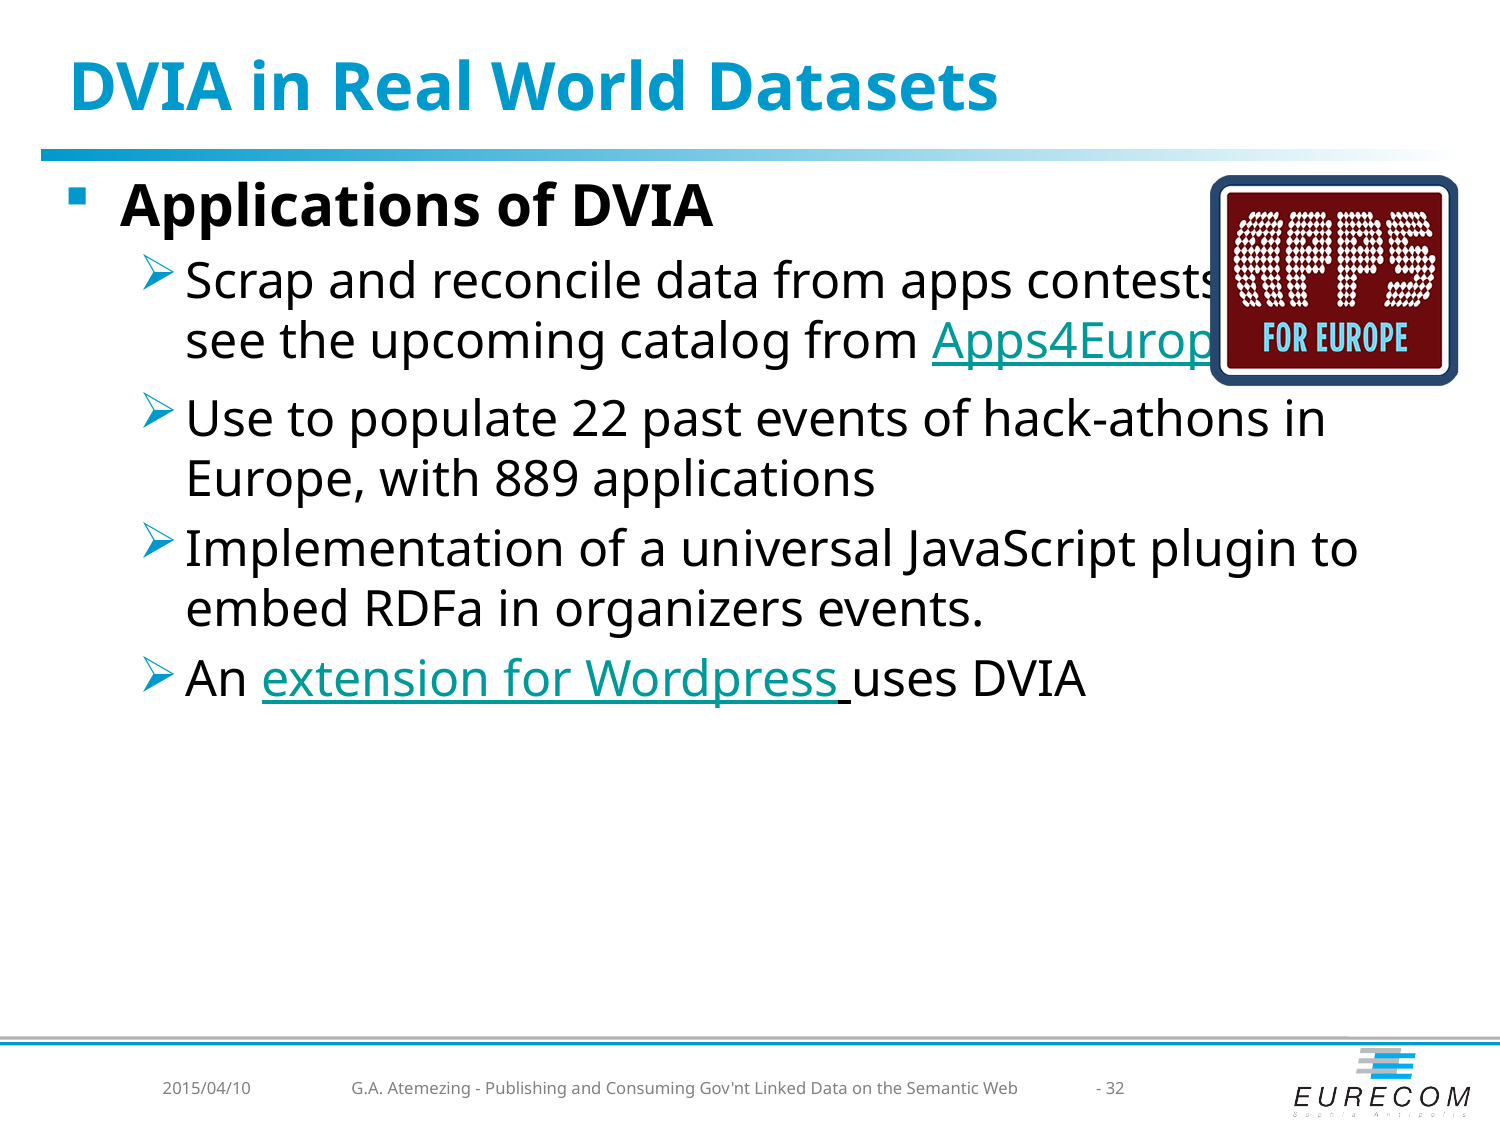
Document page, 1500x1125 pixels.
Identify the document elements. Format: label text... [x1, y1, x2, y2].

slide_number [147, 1070, 325, 1103]
title DVIA in Real World Datasets [52, 30, 1460, 138]
slide_number - 32 [1080, 1070, 1200, 1103]
footer G.A. Atemezing - Publishing and Consuming Gov'nt Linked Data on the Semantic Web [336, 1070, 1069, 1107]
picture [1293, 1048, 1477, 1118]
list Applications of DVIA Scrap and reconcile data from apps contests: see the upcoming catalog from Apps4Europe Use to populate 22 past events of hack-athons in Europe, with 889 applications Implementation of a universal JavaScript plugin to embed RDFa in organizers events. An extension for Wordpress uses DVIA [48, 160, 1479, 1000]
picture [1210, 160, 1459, 400]
